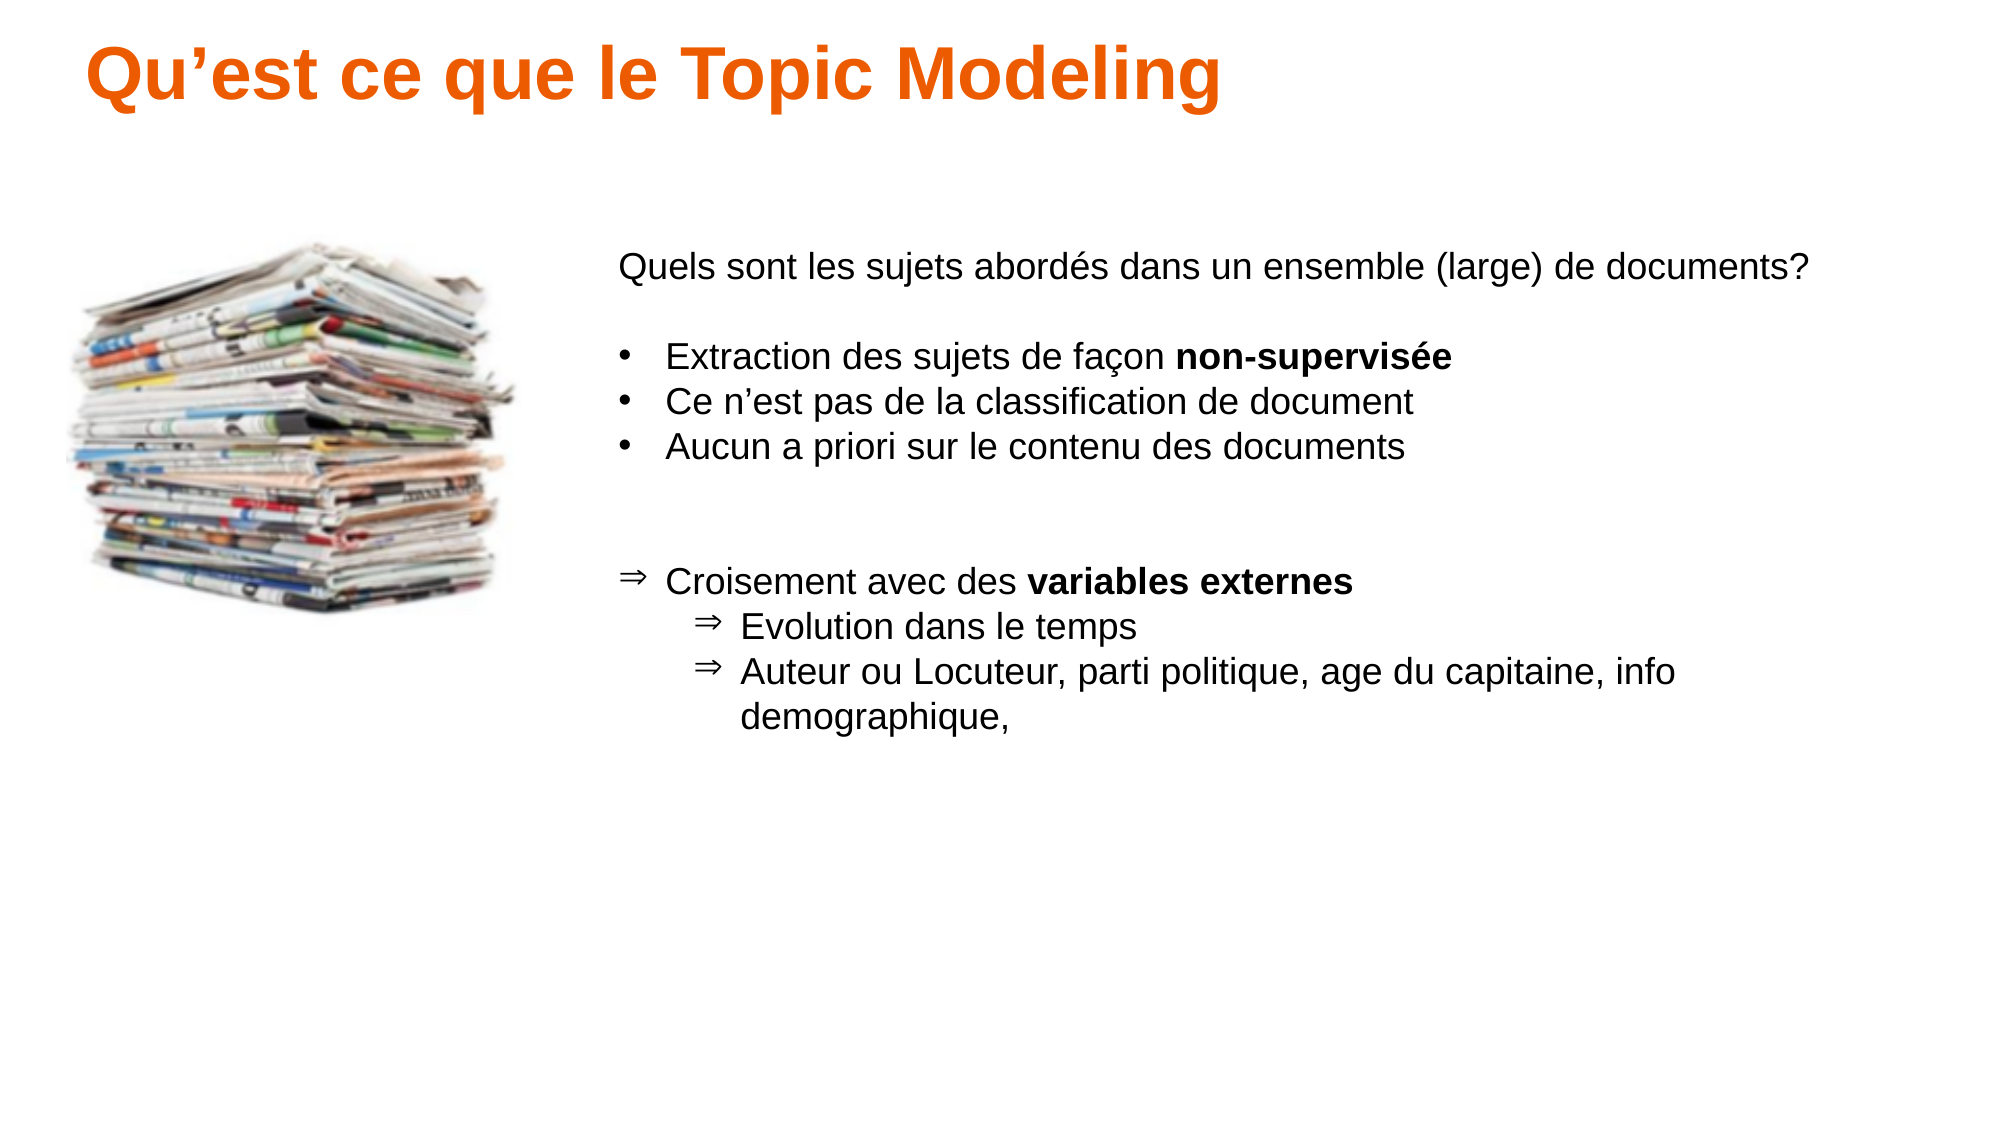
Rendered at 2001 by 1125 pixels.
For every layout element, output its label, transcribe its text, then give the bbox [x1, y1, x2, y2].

text_box Quels sont les sujets abordés dans un ensemble (large) de documents? Extraction des sujets de façon non-supervisée Ce n’est pas de la classification de document Aucun a priori sur le contenu des documents Croisement avec des variables externes Evolution dans le temps Auteur ou Locuteur, parti politique, age du capitaine, info demographique, [603, 234, 1870, 745]
picture [66, 234, 521, 629]
text_box Qu’est ce que le Topic Modeling [70, 16, 1261, 122]
